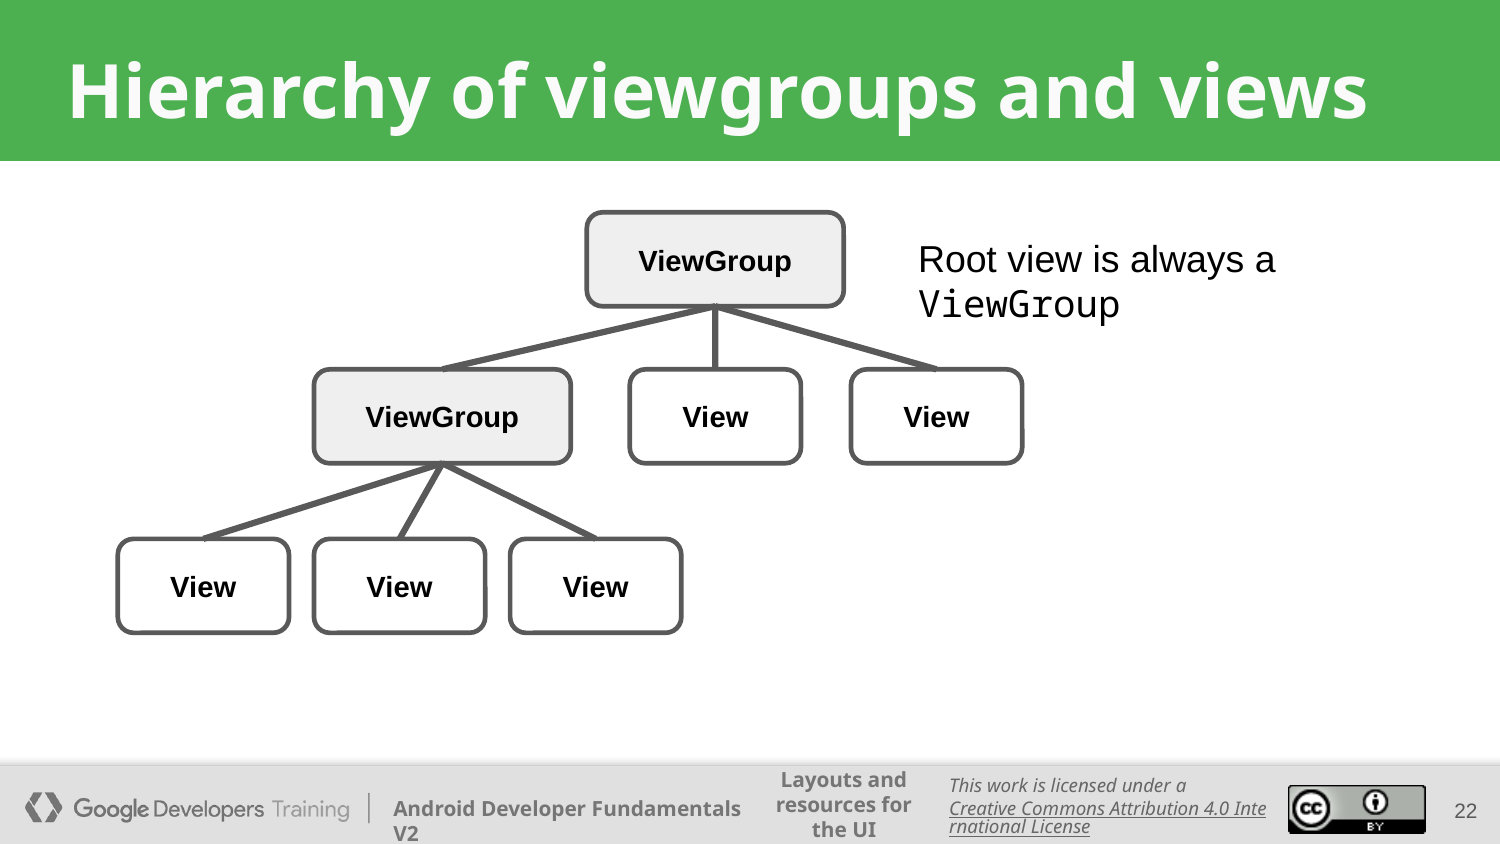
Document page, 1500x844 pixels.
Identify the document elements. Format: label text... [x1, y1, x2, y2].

text_box View [313, 547, 486, 633]
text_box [399, 462, 441, 540]
text_box ViewGroup [313, 369, 571, 461]
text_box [442, 462, 596, 540]
text_box ViewGroup [586, 212, 844, 304]
text_box Root view is always a ViewGroup [903, 220, 1500, 285]
text_box View [510, 538, 682, 633]
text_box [715, 305, 937, 370]
text_box View [850, 369, 1023, 464]
title Hierarchy of viewgroups and views [51, 28, 1449, 122]
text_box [442, 305, 713, 370]
picture [0, 161, 1500, 844]
text_box View [629, 379, 801, 464]
slide_number 22 [1402, 777, 1493, 842]
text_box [203, 462, 398, 540]
text_box View [117, 538, 290, 633]
